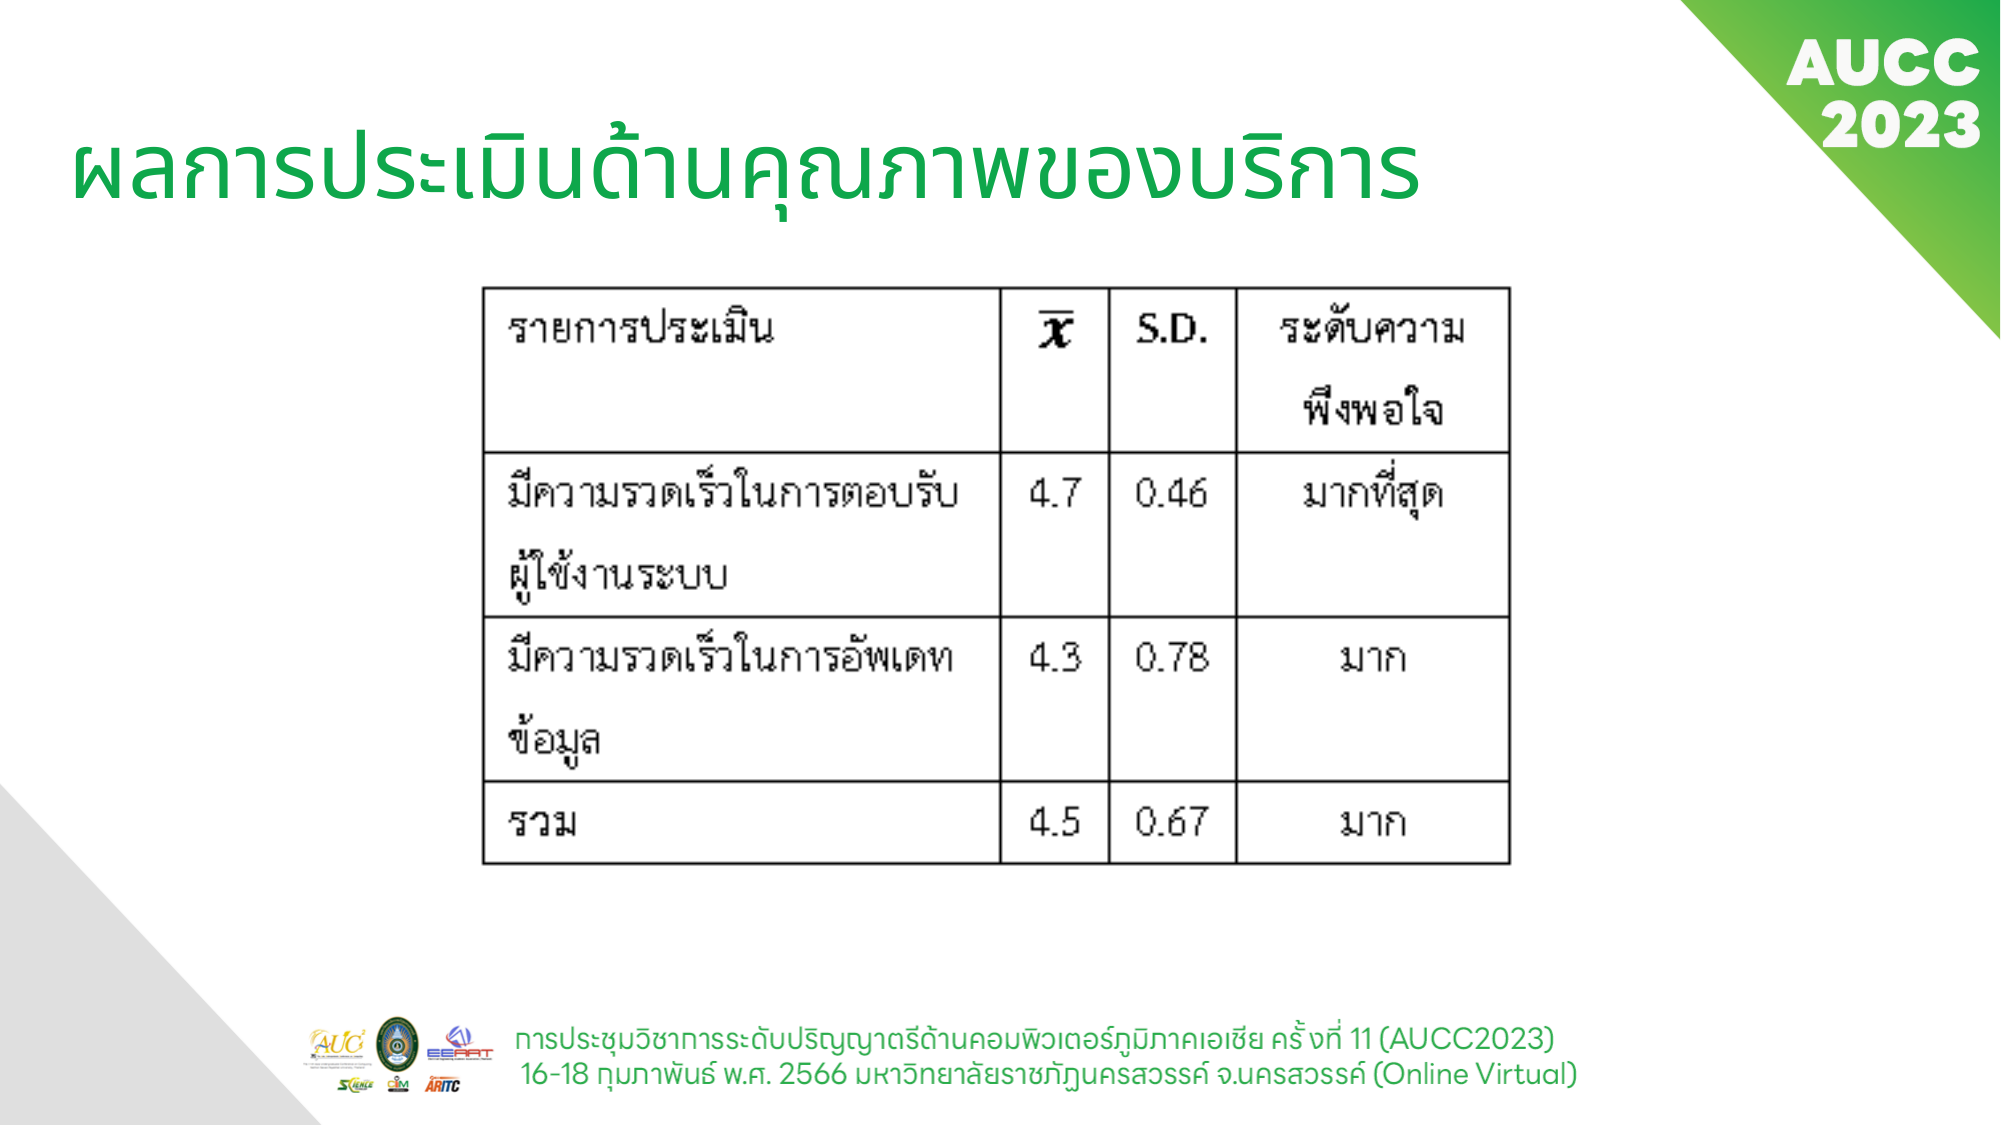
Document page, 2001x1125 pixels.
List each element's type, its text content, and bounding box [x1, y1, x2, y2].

picture [0, 0, 2001, 1125]
title ผลการประเมินด้านคุณภาพของบริการ [53, 59, 1969, 278]
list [475, 277, 1525, 879]
